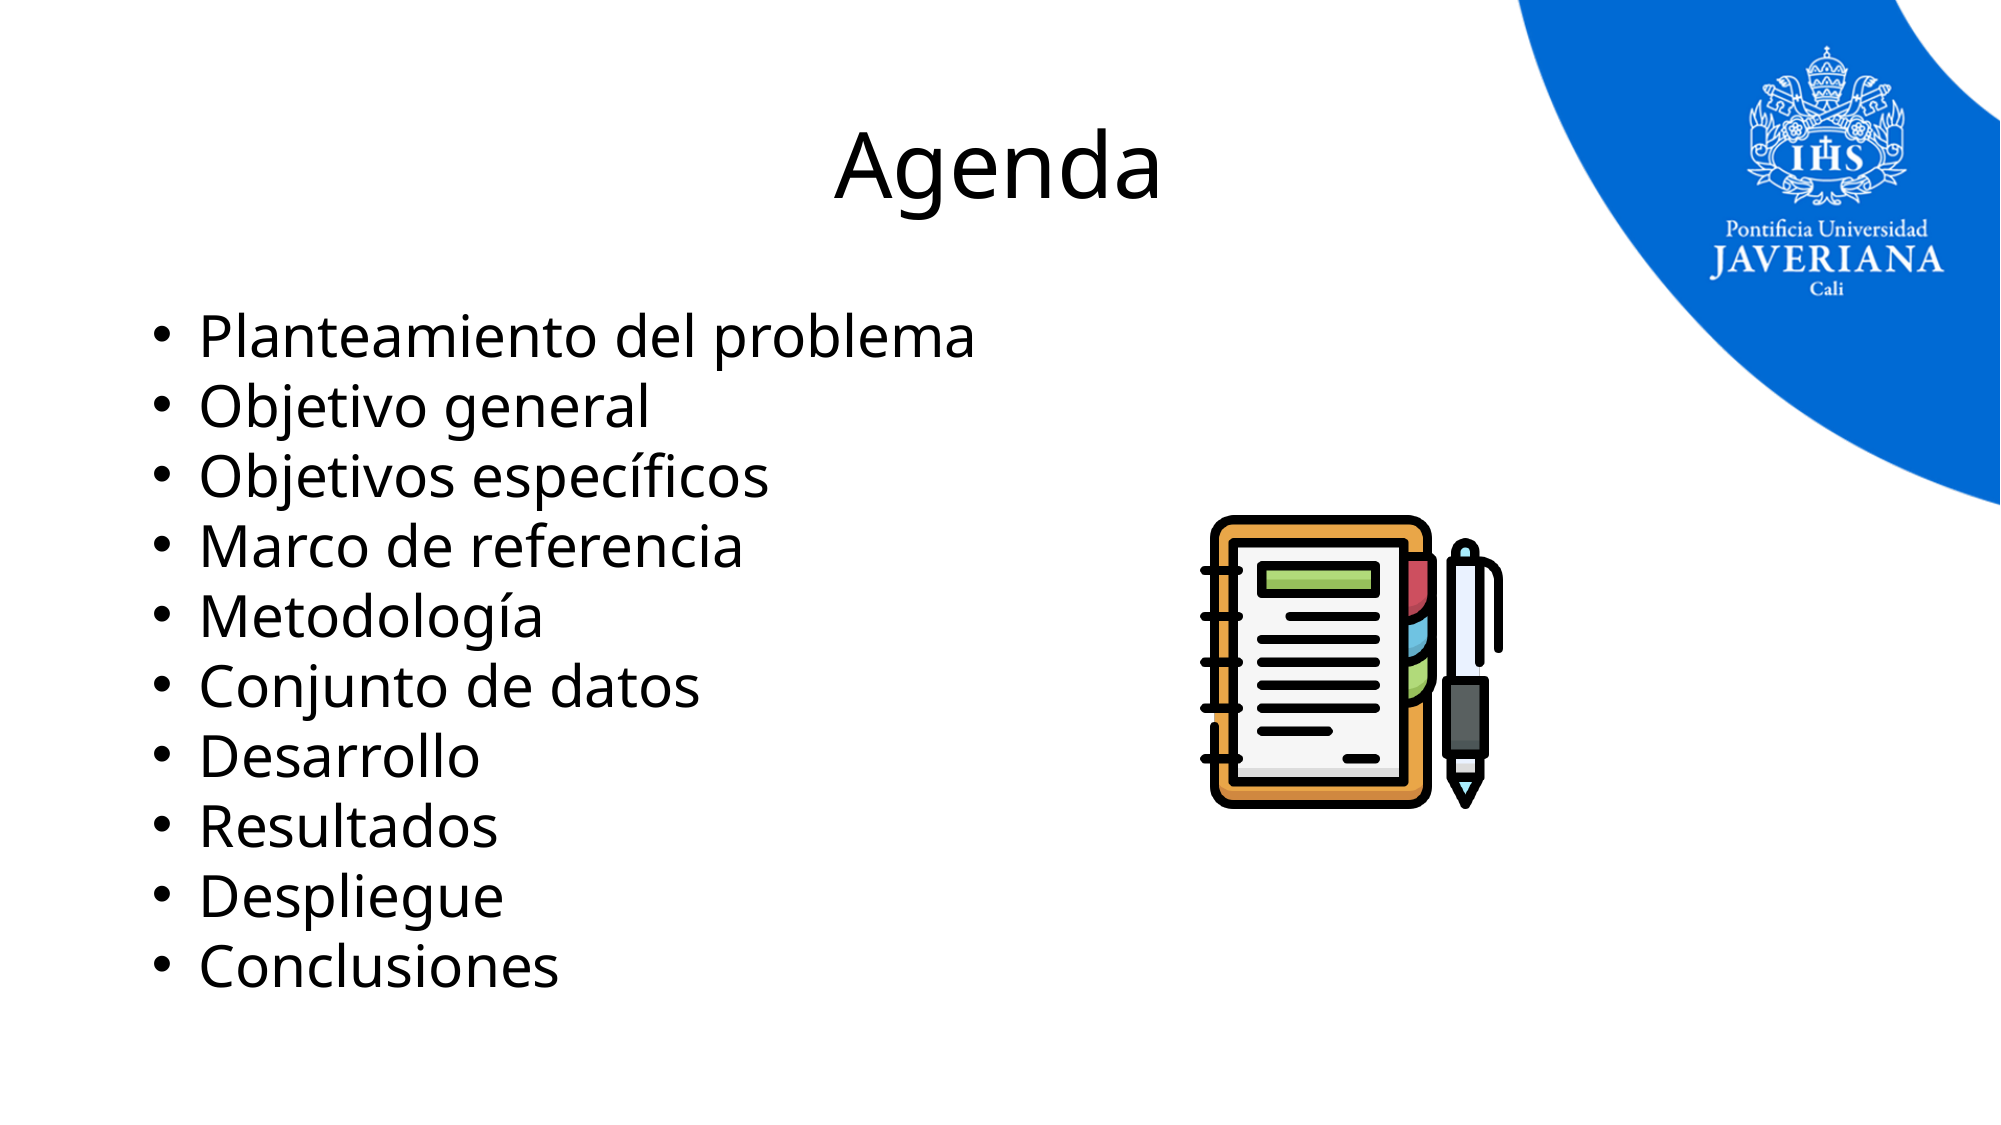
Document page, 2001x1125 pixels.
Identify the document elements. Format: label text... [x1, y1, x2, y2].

picture [1199, 0, 2000, 810]
text_box Planteamiento del problema Objetivo general Objetivos específicos Marco de referencia Metodología Conjunto de datos Desarrollo Resultados Despliegue Conclusiones [136, 291, 1824, 1007]
title Agenda [137, 59, 1503, 278]
